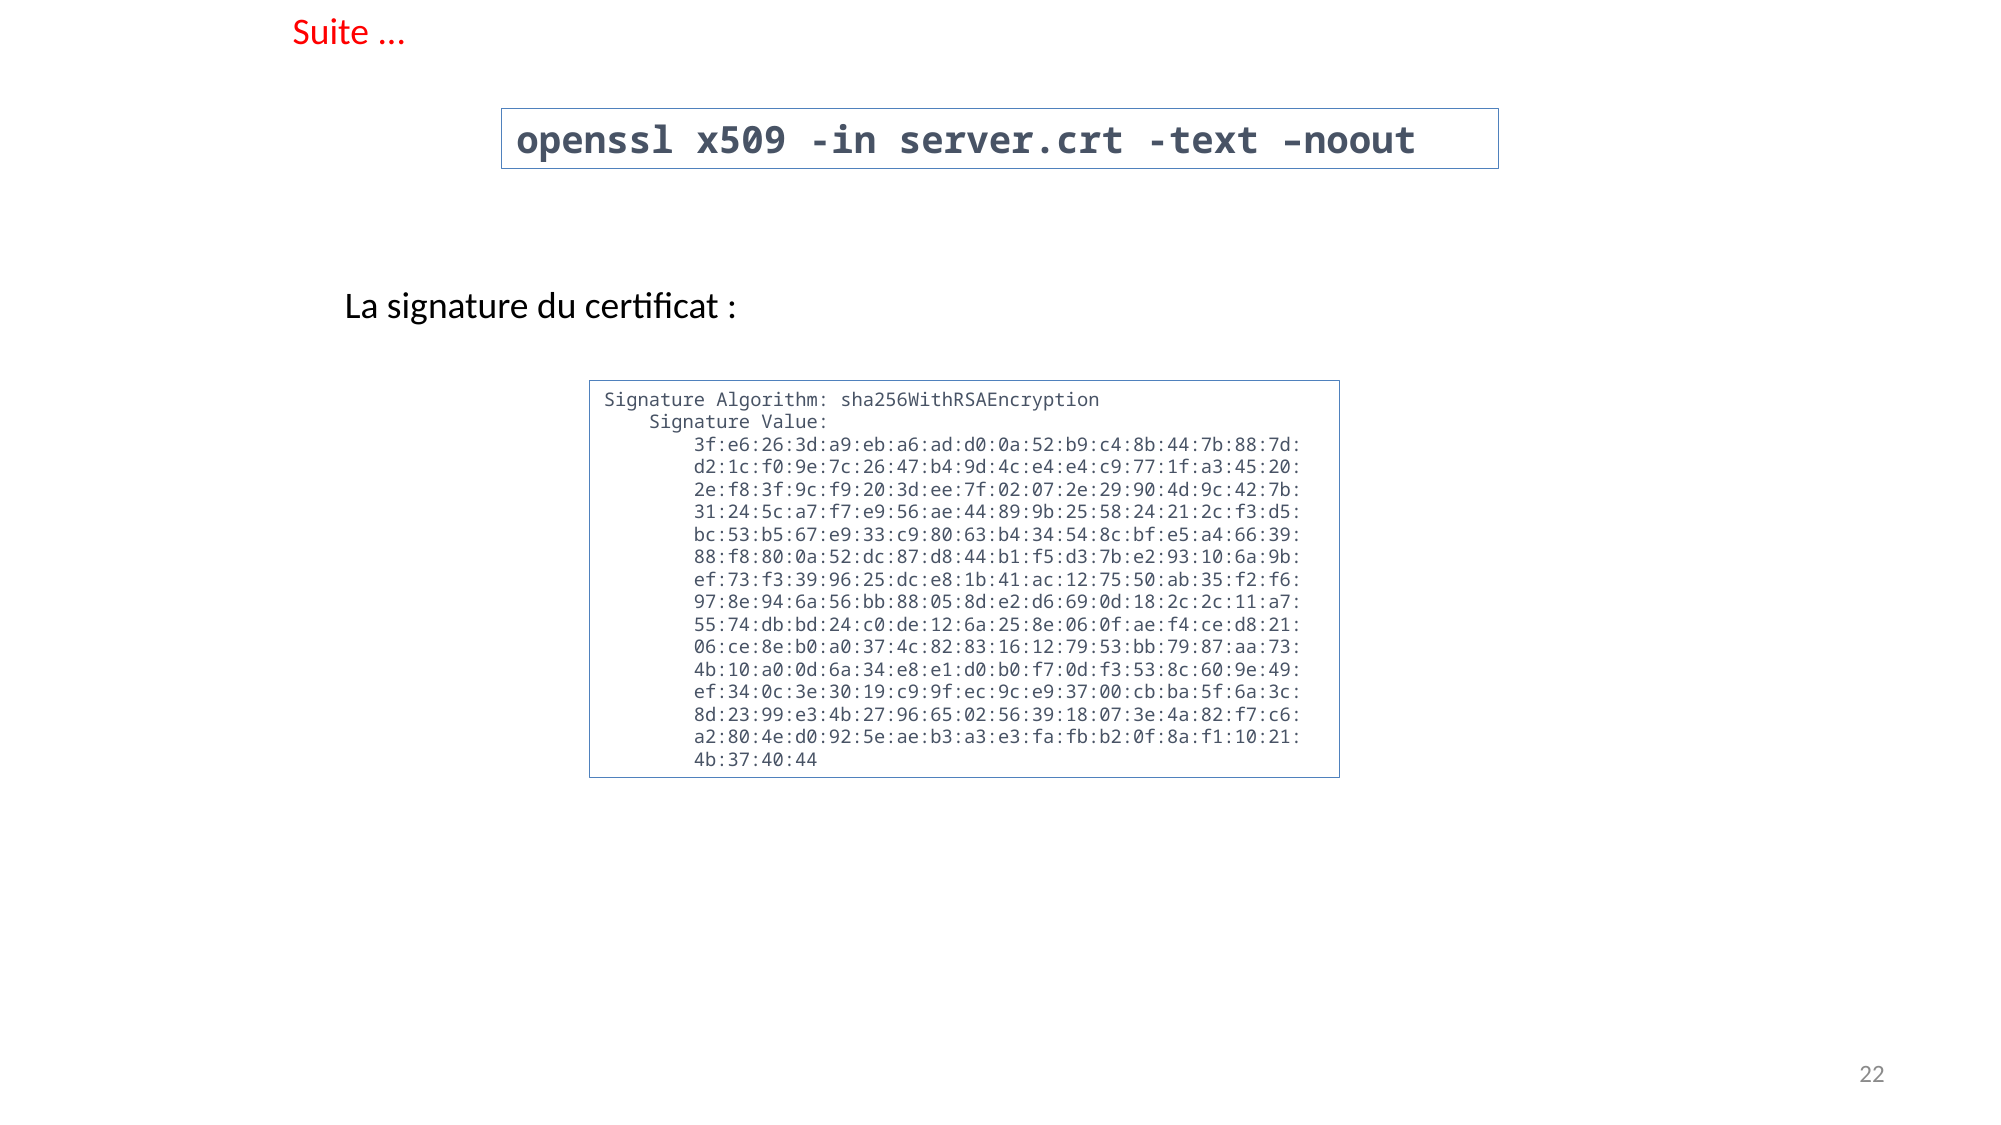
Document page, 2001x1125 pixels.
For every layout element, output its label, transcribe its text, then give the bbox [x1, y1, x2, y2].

text_box Suite ... [277, 0, 478, 60]
text_box openssl x509 -in server.crt -text –noout [501, 108, 1499, 169]
text_box Signature Algorithm: sha256WithRSAEncryption Signature Value: 3f:e6:26:3d:a9:eb:a6:ad:d0:0a:52:b9:c4:8b:44:7b:88:7d: d2:1c:f0:9e:7c:26:47:b4:9d:4c:e4:e4:c9:77:1f:a3:45:20: 2e:f8:3f:9c:f9:20:3d:ee:7f:02:07:2e:29:90:4d:9c:42:7b: 31:24:5c:a7:f7:e9:56:ae:44:89:9b:25:58:24:21:2c:f3:d5: bc:53:b5:67:e9:33:c9:80:63:b4:34:54:8c:bf:e5:a4:66:39: 88:f8:80:0a:52:dc:87:d8:44:b1:f5:d3:7b:e2:93:10:6a:9b: ef:73:f3:39:96:25:dc:e8:1b:41:ac:12:75:50:ab:35:f2:f6: 97:8e:94:6a:56:bb:88:05:8d:e2:d6:69:0d:18:2c:2c:11:a7: 55:74:db:bd:24:c0:de:12:6a:25:8e:06:0f:ae:f4:ce:d8:21: 06:ce:8e:b0:a0:37:4c:82:83:16:12:79:53:bb:79:87:aa:73: 4b:10:a0:0d:6a:34:e8:e1:d0:b0:f7:0d:f3:53:8c:60:9e:49: ef:34:0c:3e:30:19:c9:9f:ec:9c:e9:37:00:cb:ba:5f:6a:3c: 8d:23:99:e3:4b:27:96:65:02:56:39:18:07:3e:4a:82:f7:c6: a2:80:4e:d0:92:5e:ae:b3:a3:e3:fa:fb:b2:0f:8a:f1:10:21: 4b:37:40:44 [588, 380, 1339, 778]
text_box La signature du certificat : [329, 273, 804, 334]
slide_number 22 [1433, 1042, 1900, 1103]
